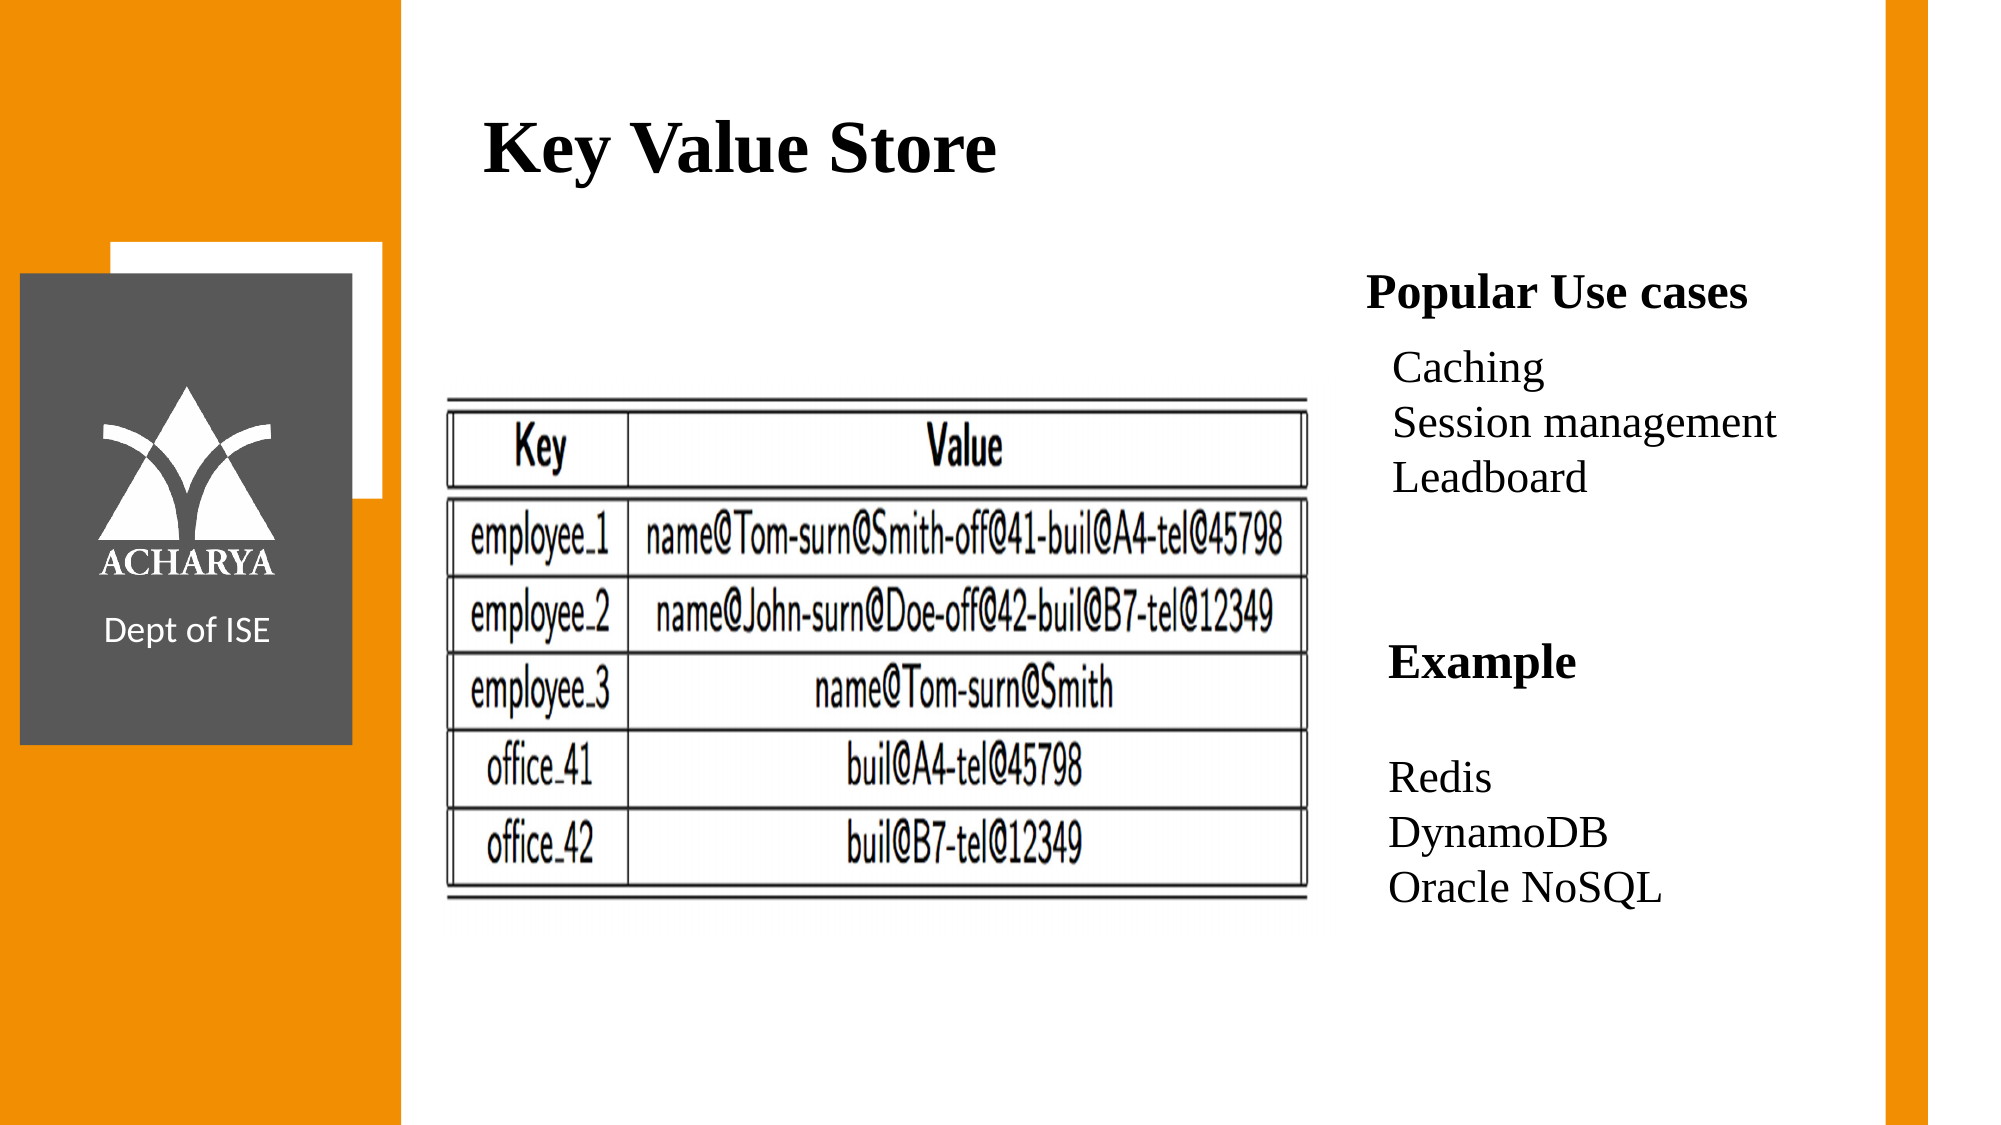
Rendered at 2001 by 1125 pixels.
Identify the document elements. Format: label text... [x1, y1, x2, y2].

text_box Key Value Store [468, 90, 1059, 195]
picture [438, 379, 1336, 939]
text_box Redis DynamoDB Oracle NoSQL [1373, 739, 1765, 920]
text_box Example [1373, 621, 1787, 697]
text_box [19, 241, 383, 745]
text_box Popular Use cases [1351, 250, 1765, 386]
text_box Caching Session management Leadboard [1377, 329, 1827, 509]
text_box [1885, 0, 1928, 1125]
text_box [0, 0, 402, 1125]
